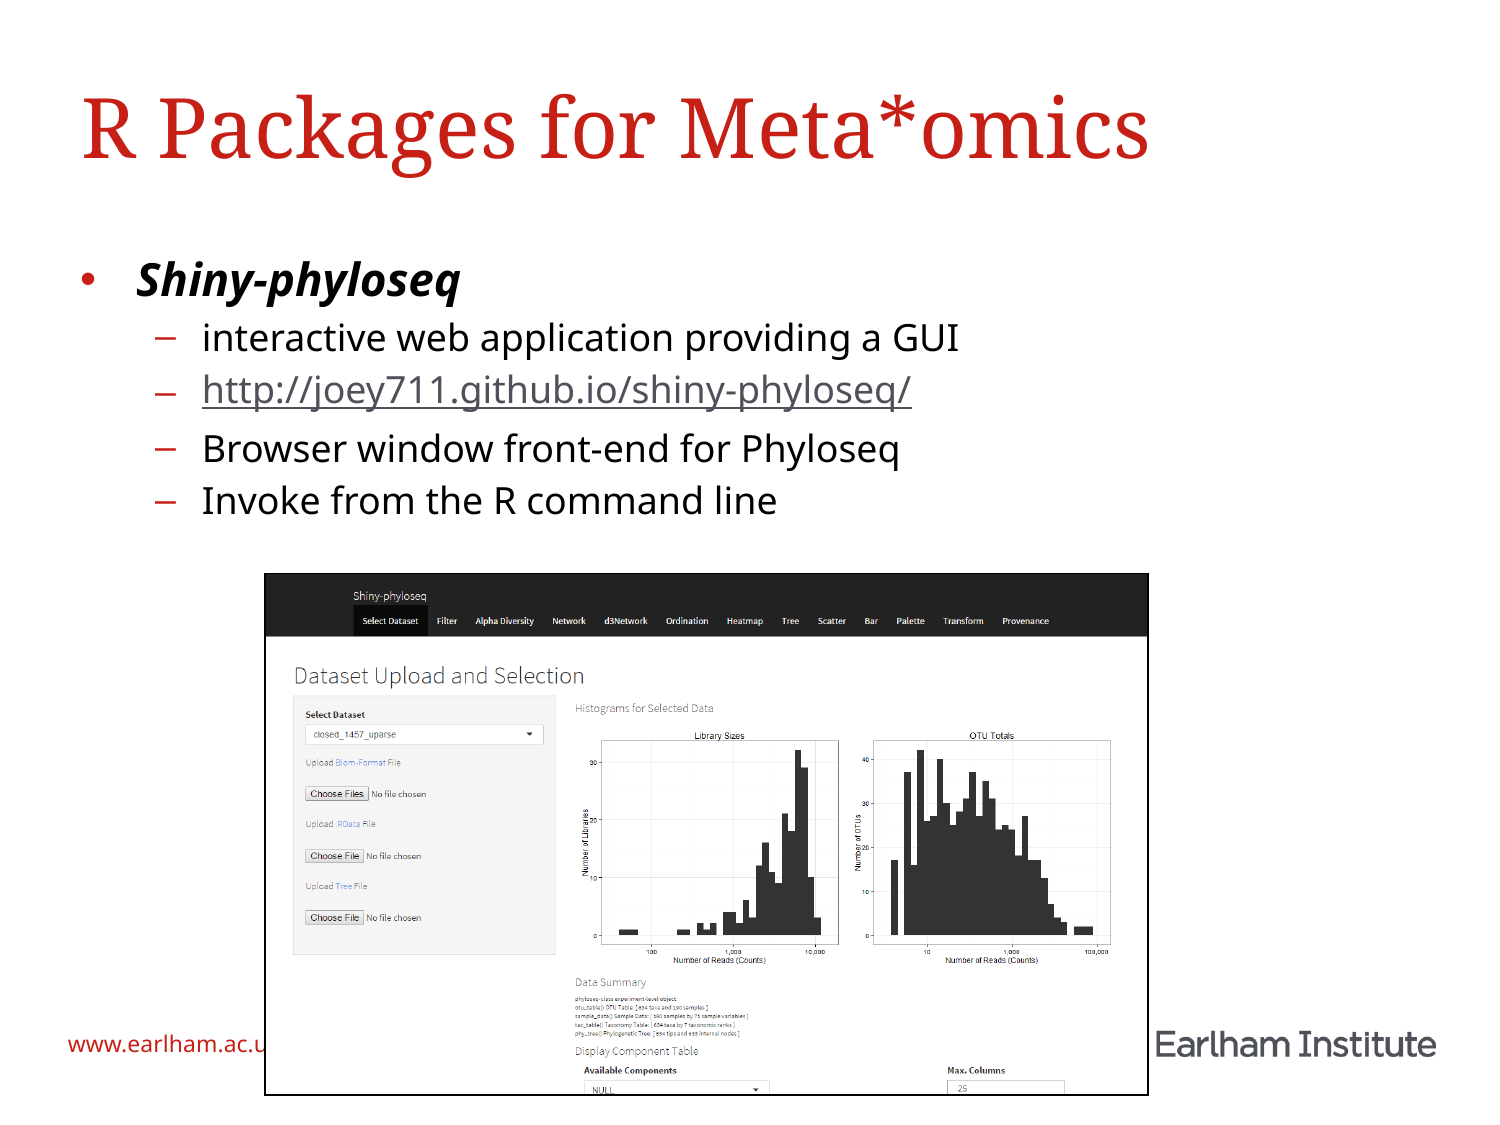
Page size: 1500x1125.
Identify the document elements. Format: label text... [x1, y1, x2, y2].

picture [1149, 1011, 1436, 1076]
picture [265, 574, 1148, 1095]
list Shiny-phyloseq interactive web application providing a GUI http://joey711.github.io/shiny-phyloseq/ Browser window front-end for Phyloseq Invoke from the R command line [64, 243, 1436, 951]
title R Packages for Meta*omics [66, 30, 1437, 219]
